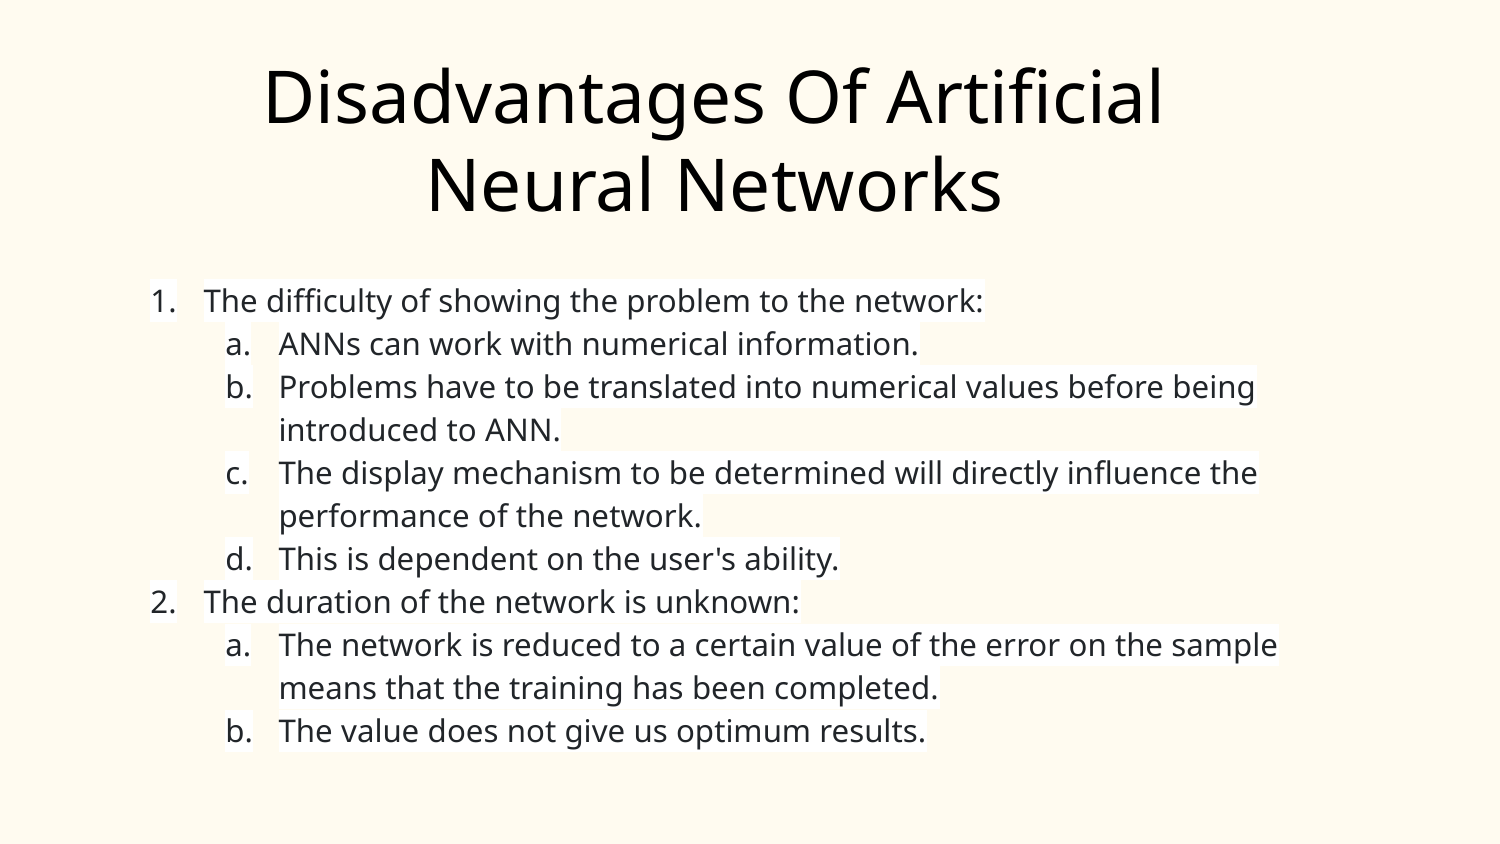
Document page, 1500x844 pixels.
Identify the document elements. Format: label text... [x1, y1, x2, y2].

text_box The difficulty of showing the problem to the network: ANNs can work with numerical information. Problems have to be translated into numerical values before being introduced to ANN. The display mechanism to be determined will directly influence the performance of the network. This is dependent on the user's ability. The duration of the network is unknown: The network is reduced to a certain value of the error on the sample means that the training has been completed. The value does not give us optimum results. [113, 260, 1354, 765]
text_box Disadvantages Of Artificial Neural Networks [174, 35, 1255, 241]
